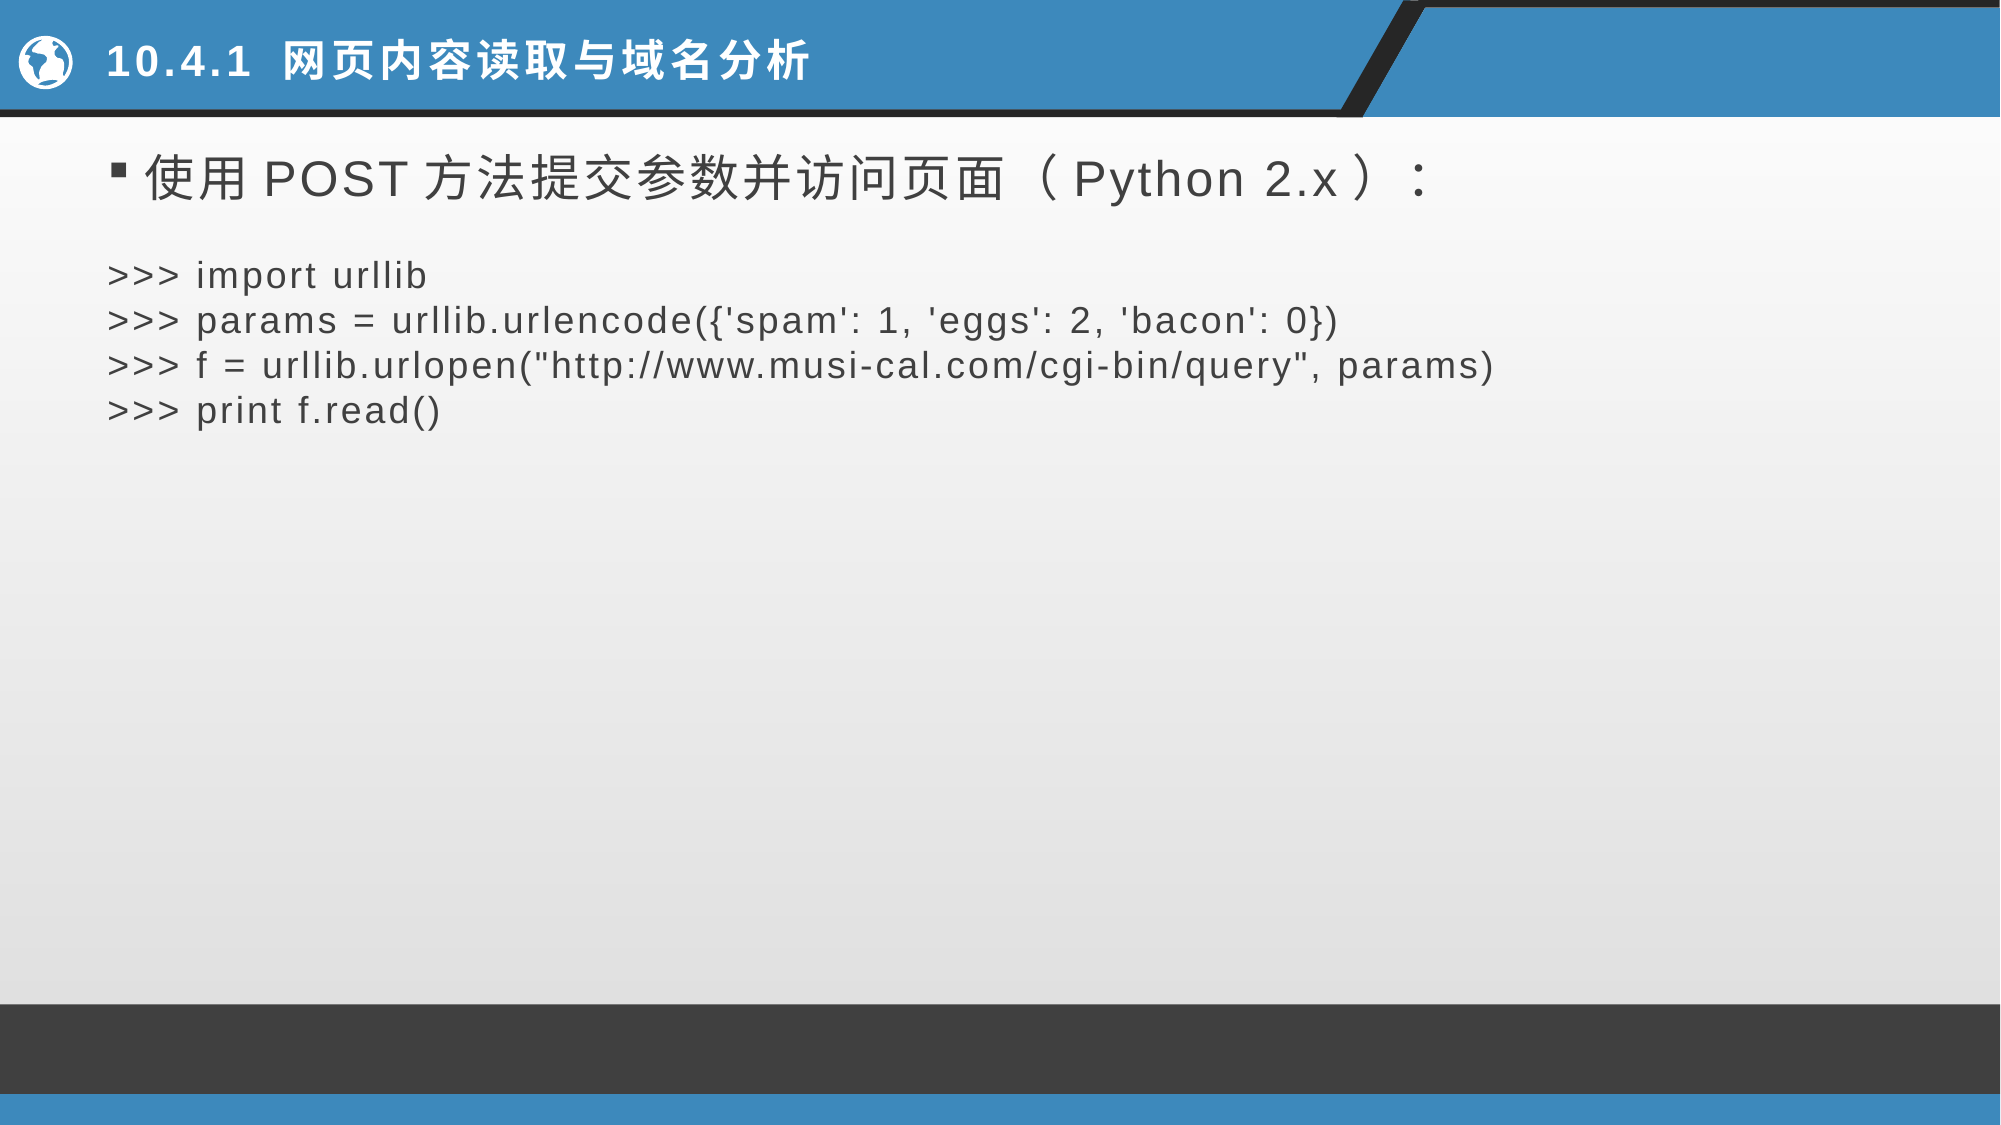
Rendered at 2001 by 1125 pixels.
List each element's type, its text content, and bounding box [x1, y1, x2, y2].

list 使用POST方法提交参数并访问页面（Python 2.x）： >>> import urllib >>> params = urllib.urlencode({'spam': 1, 'eggs': 2, 'bacon': 0}) >>> f = urllib.urlopen("http://www.musi-cal.com/cgi-bin/query", params) >>> print f.read() [90, 146, 1921, 976]
title 10.4.1 网页内容读取与域名分析 [90, 0, 977, 146]
